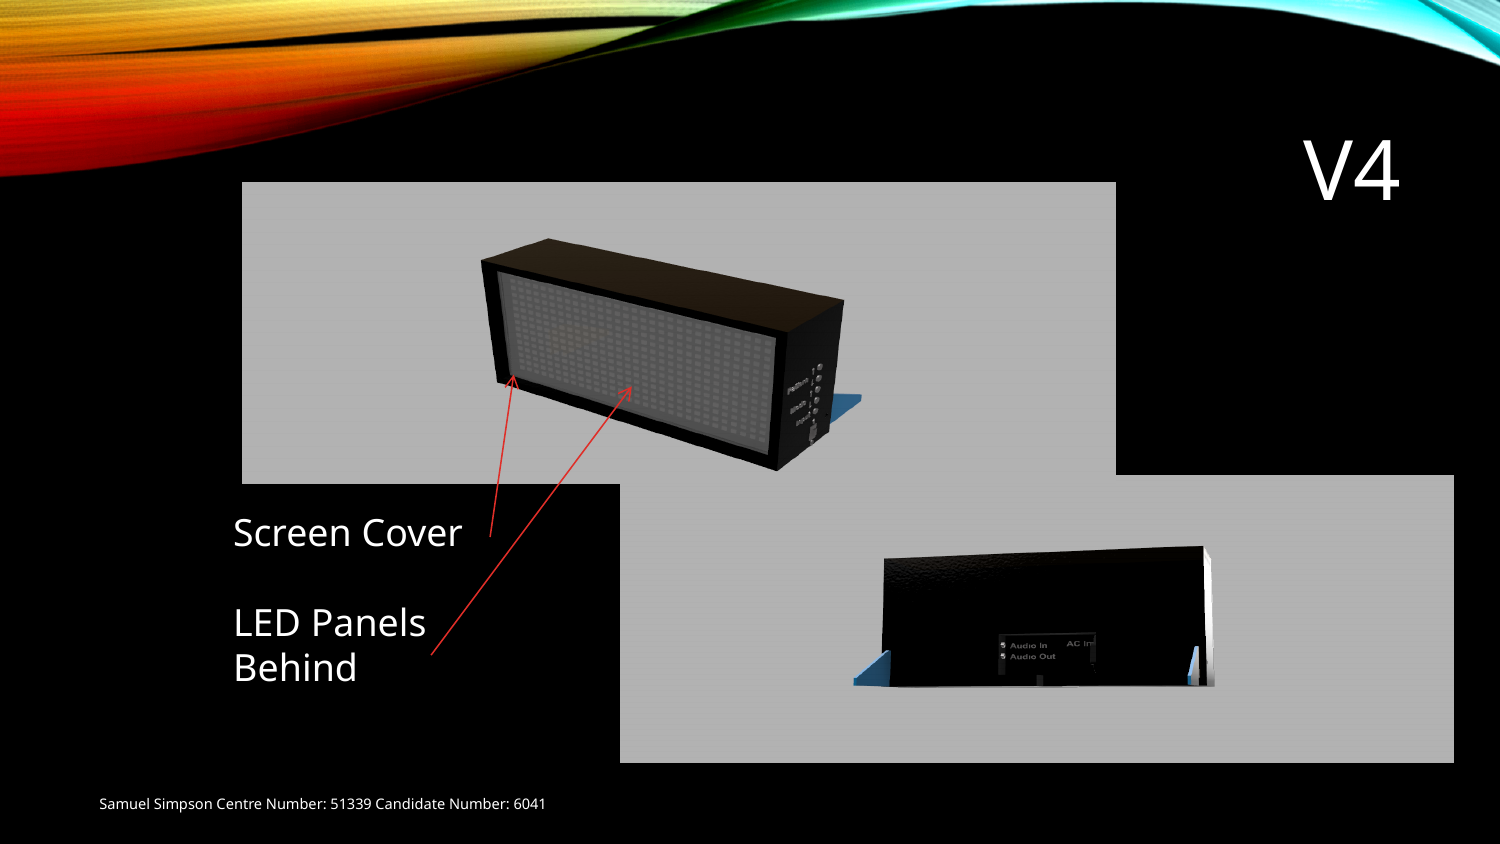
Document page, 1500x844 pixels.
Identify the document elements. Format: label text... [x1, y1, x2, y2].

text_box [430, 386, 632, 656]
text_box Screen Cover LED Panels Behind [218, 501, 550, 697]
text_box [489, 374, 514, 386]
picture [0, 0, 1500, 178]
footer Samuel Simpson Centre Number: 51339 Candidate Number: 6041 [84, 781, 1041, 827]
title V4 [356, 94, 1416, 254]
picture [241, 182, 1454, 763]
